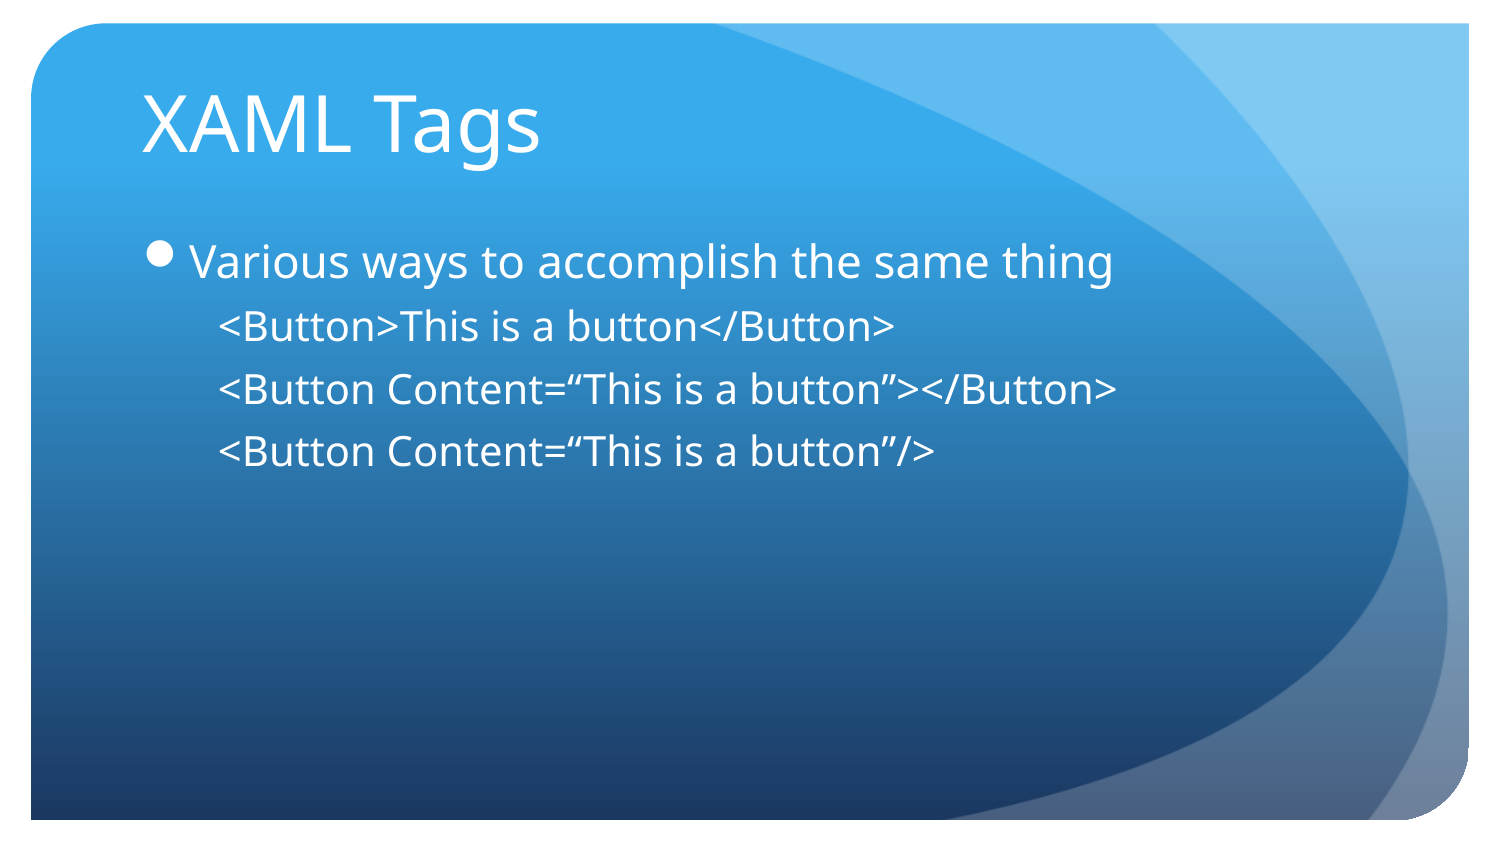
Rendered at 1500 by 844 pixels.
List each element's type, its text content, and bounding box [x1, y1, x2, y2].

picture [24, 22, 1473, 821]
list Various ways to accomplish the same thing <Button>This is a button</Button> <Button Content=“This is a button”></Button> <Button Content=“This is a button”/> [127, 225, 1372, 743]
title XAML Tags [127, 46, 1372, 176]
